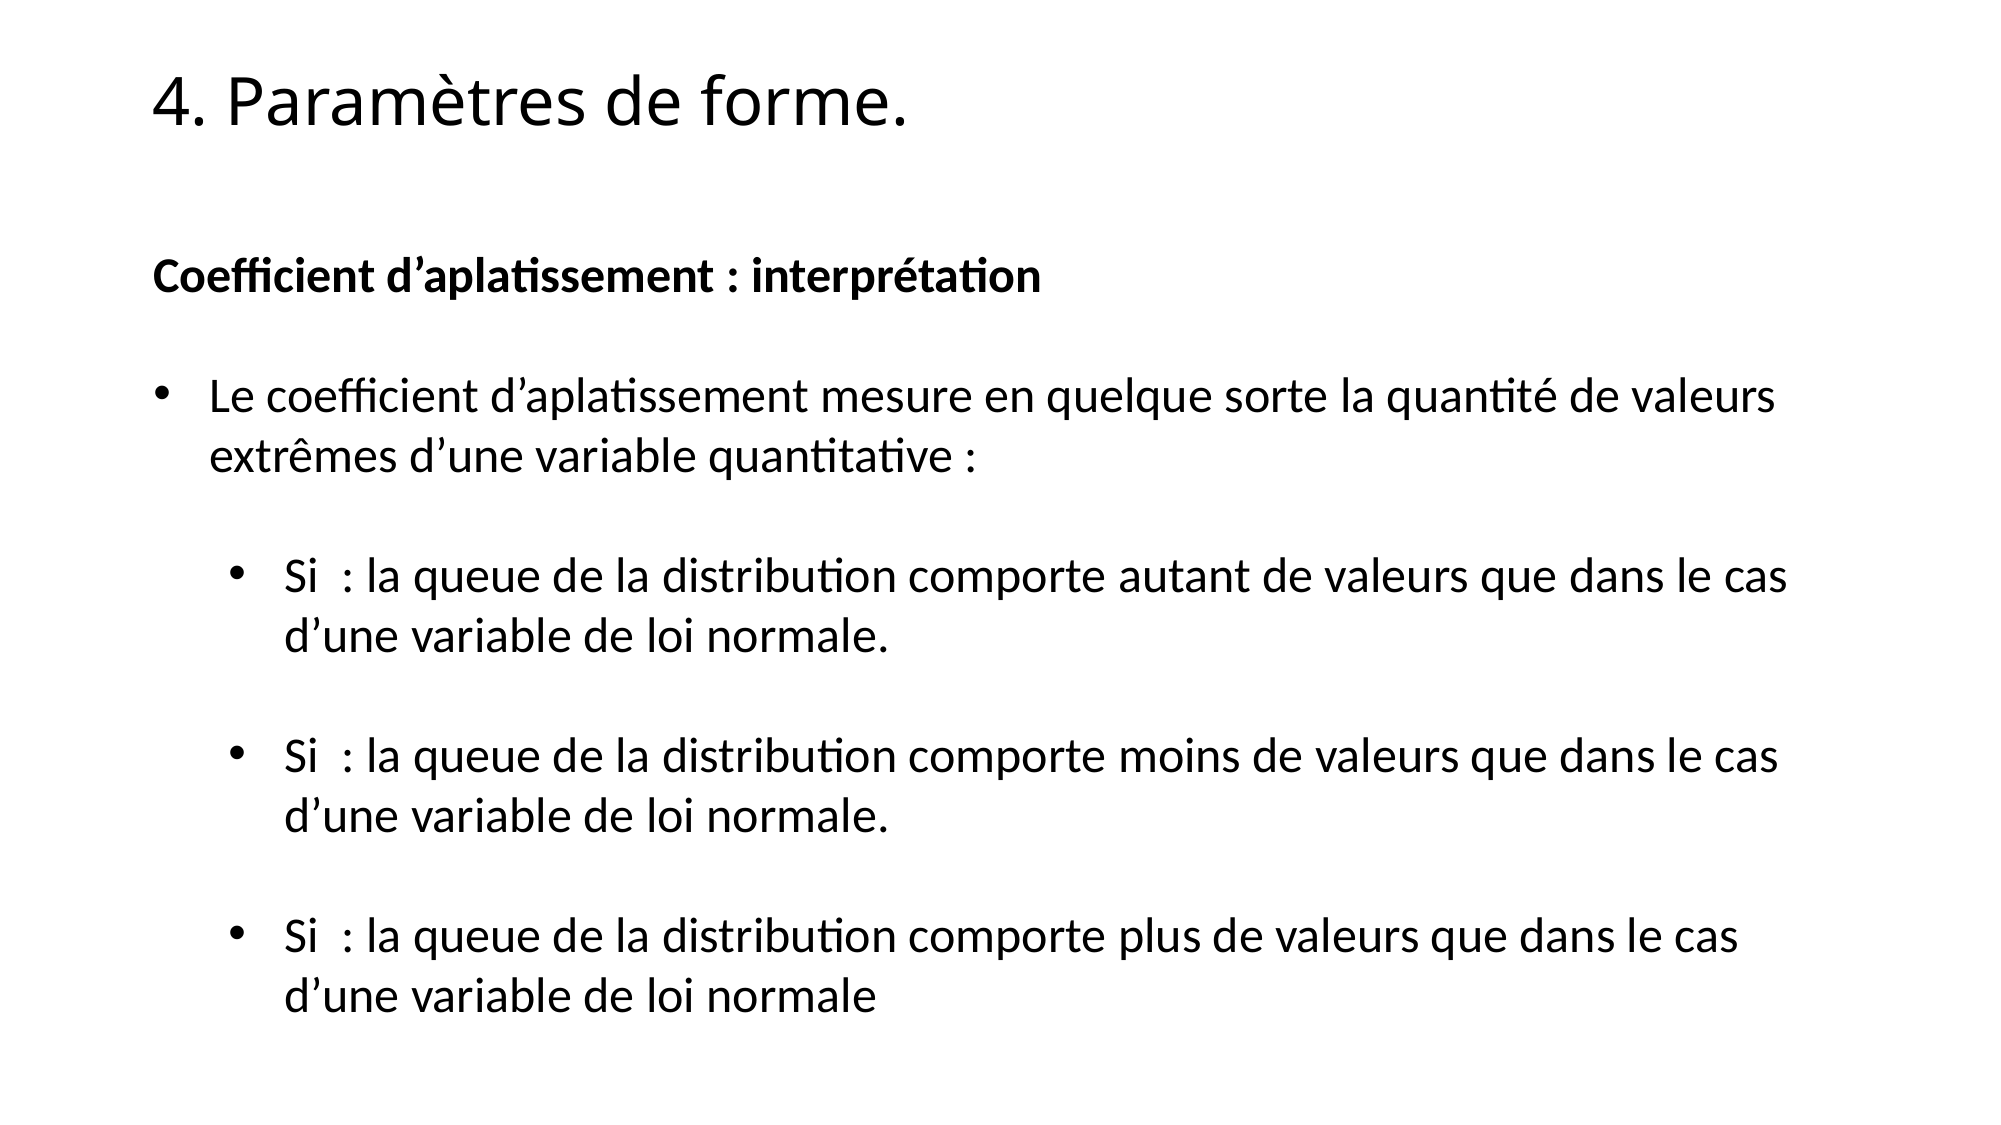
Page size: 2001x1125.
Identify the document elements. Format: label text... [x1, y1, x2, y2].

text_box 4. Paramètres de forme. [137, 59, 1863, 155]
